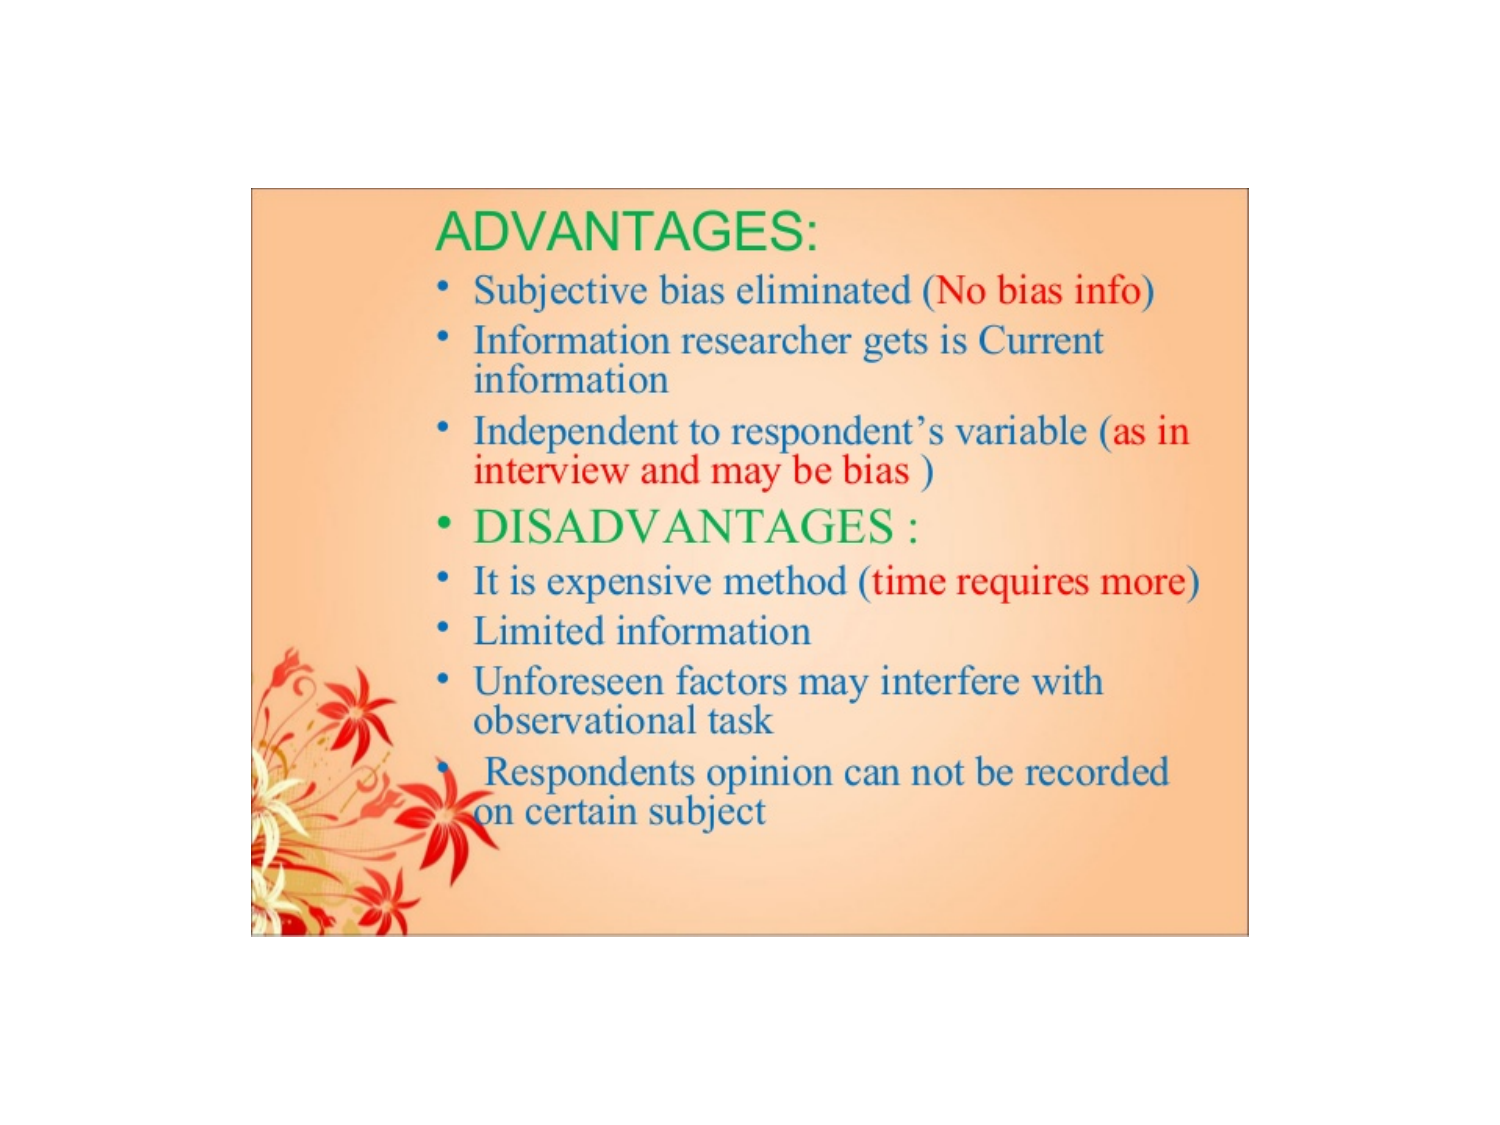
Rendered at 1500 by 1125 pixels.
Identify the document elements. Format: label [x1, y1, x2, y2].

picture [251, 187, 1249, 937]
